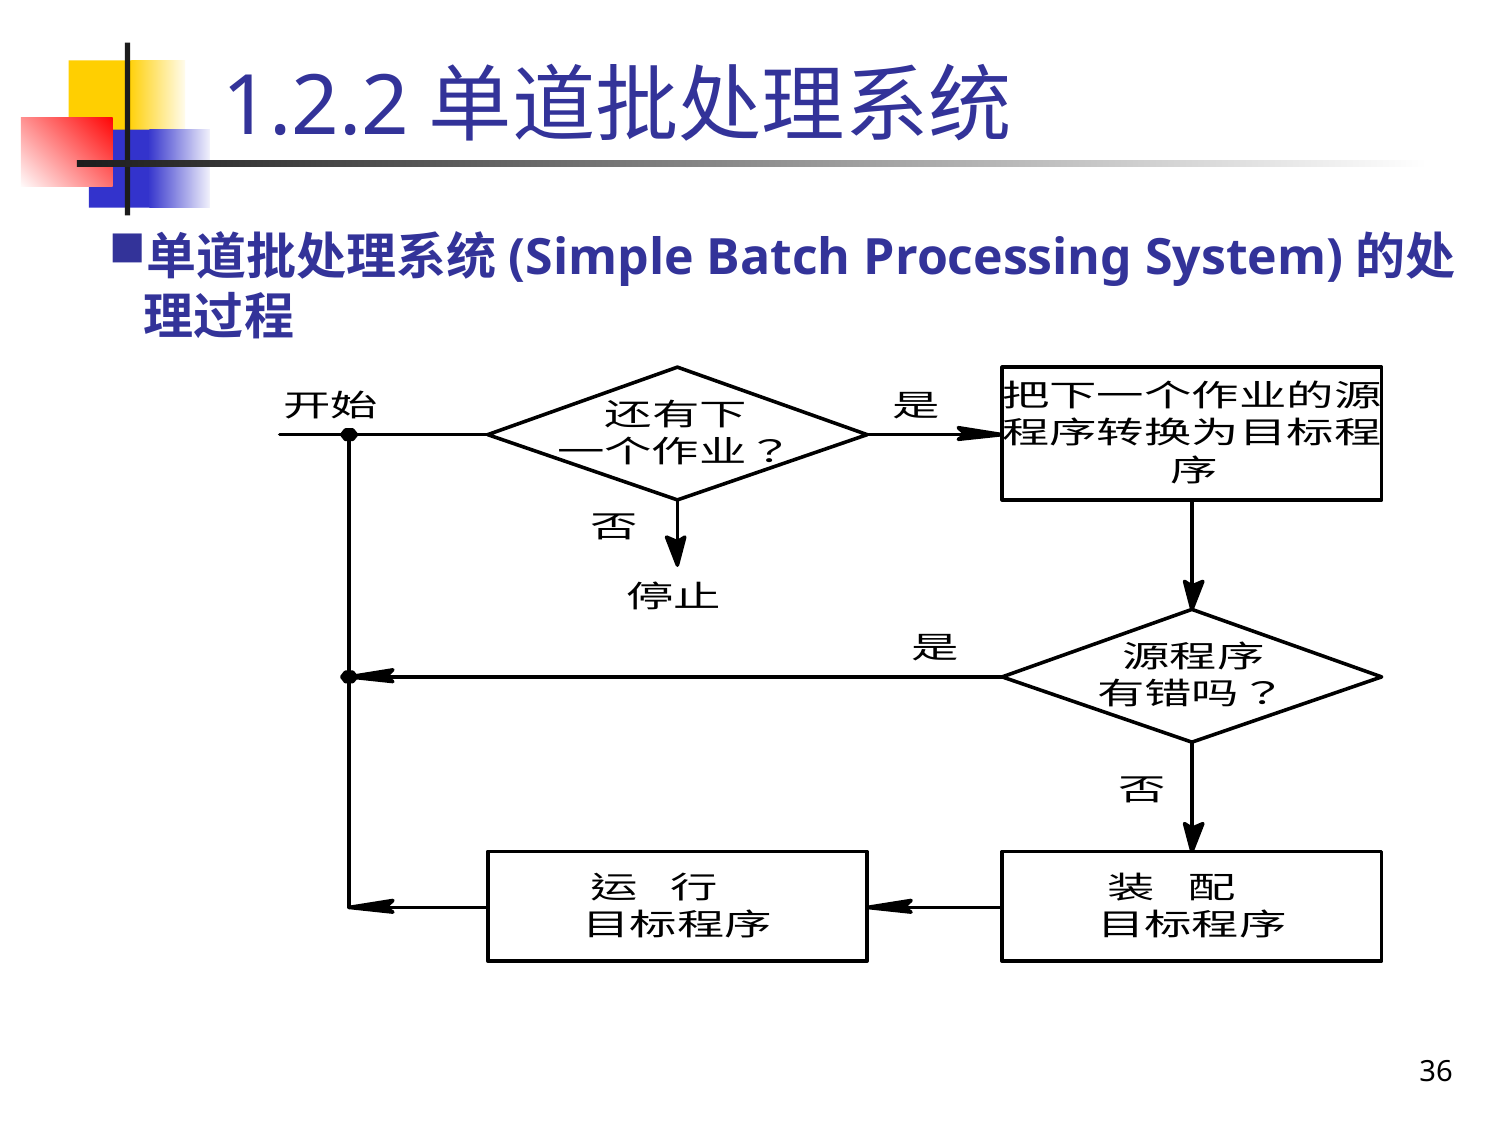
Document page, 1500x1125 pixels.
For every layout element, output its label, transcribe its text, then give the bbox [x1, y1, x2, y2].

slide_number 36 [1154, 1023, 1468, 1100]
text_box 单道批处理系统(Simple Batch Processing System)的处理过程 [93, 217, 1500, 352]
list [159, 357, 1400, 973]
text_box 1.2.2单道批处理系统 [207, 7, 1483, 195]
